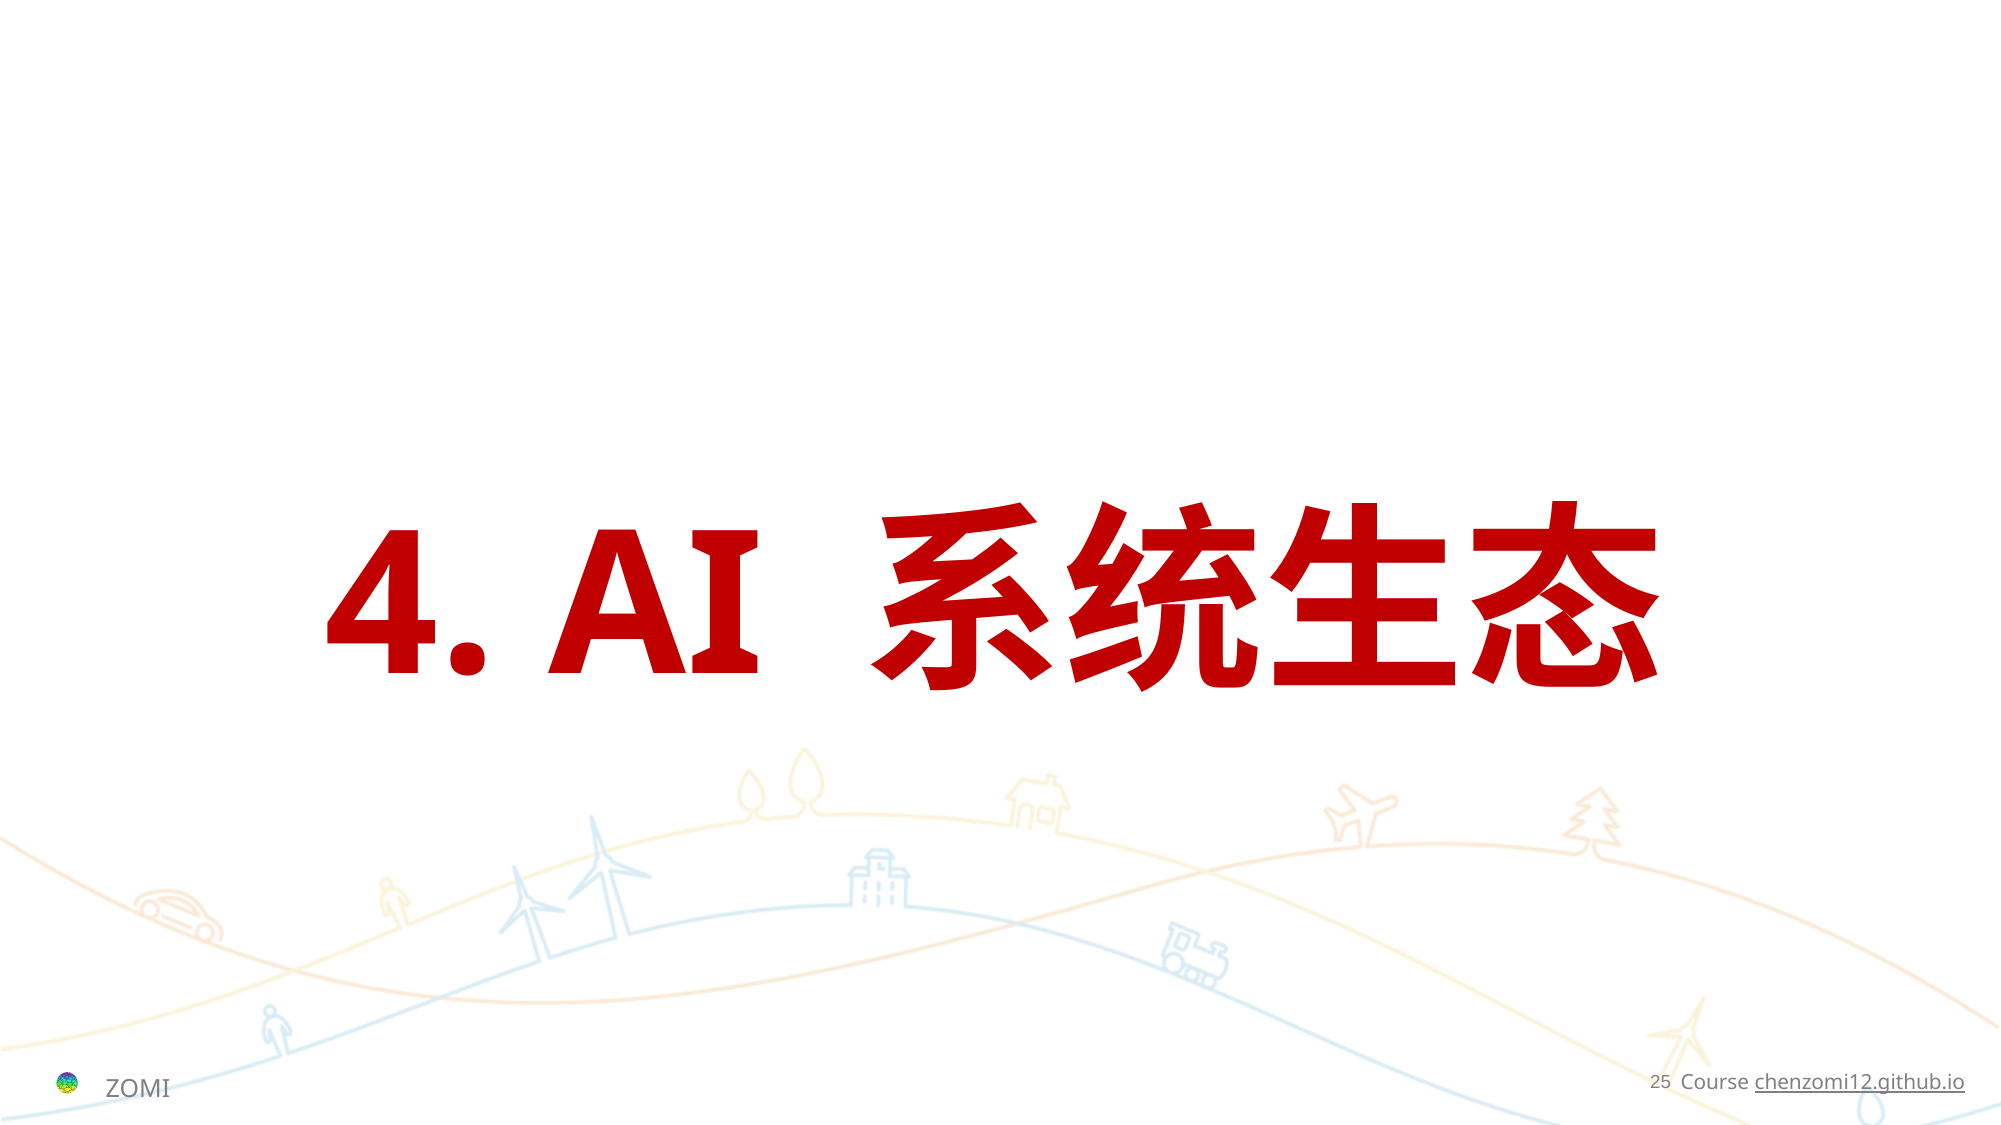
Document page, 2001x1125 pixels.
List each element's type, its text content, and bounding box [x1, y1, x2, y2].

list 4. AI 系统生态 [79, 80, 1910, 986]
picture [57, 1073, 77, 1093]
